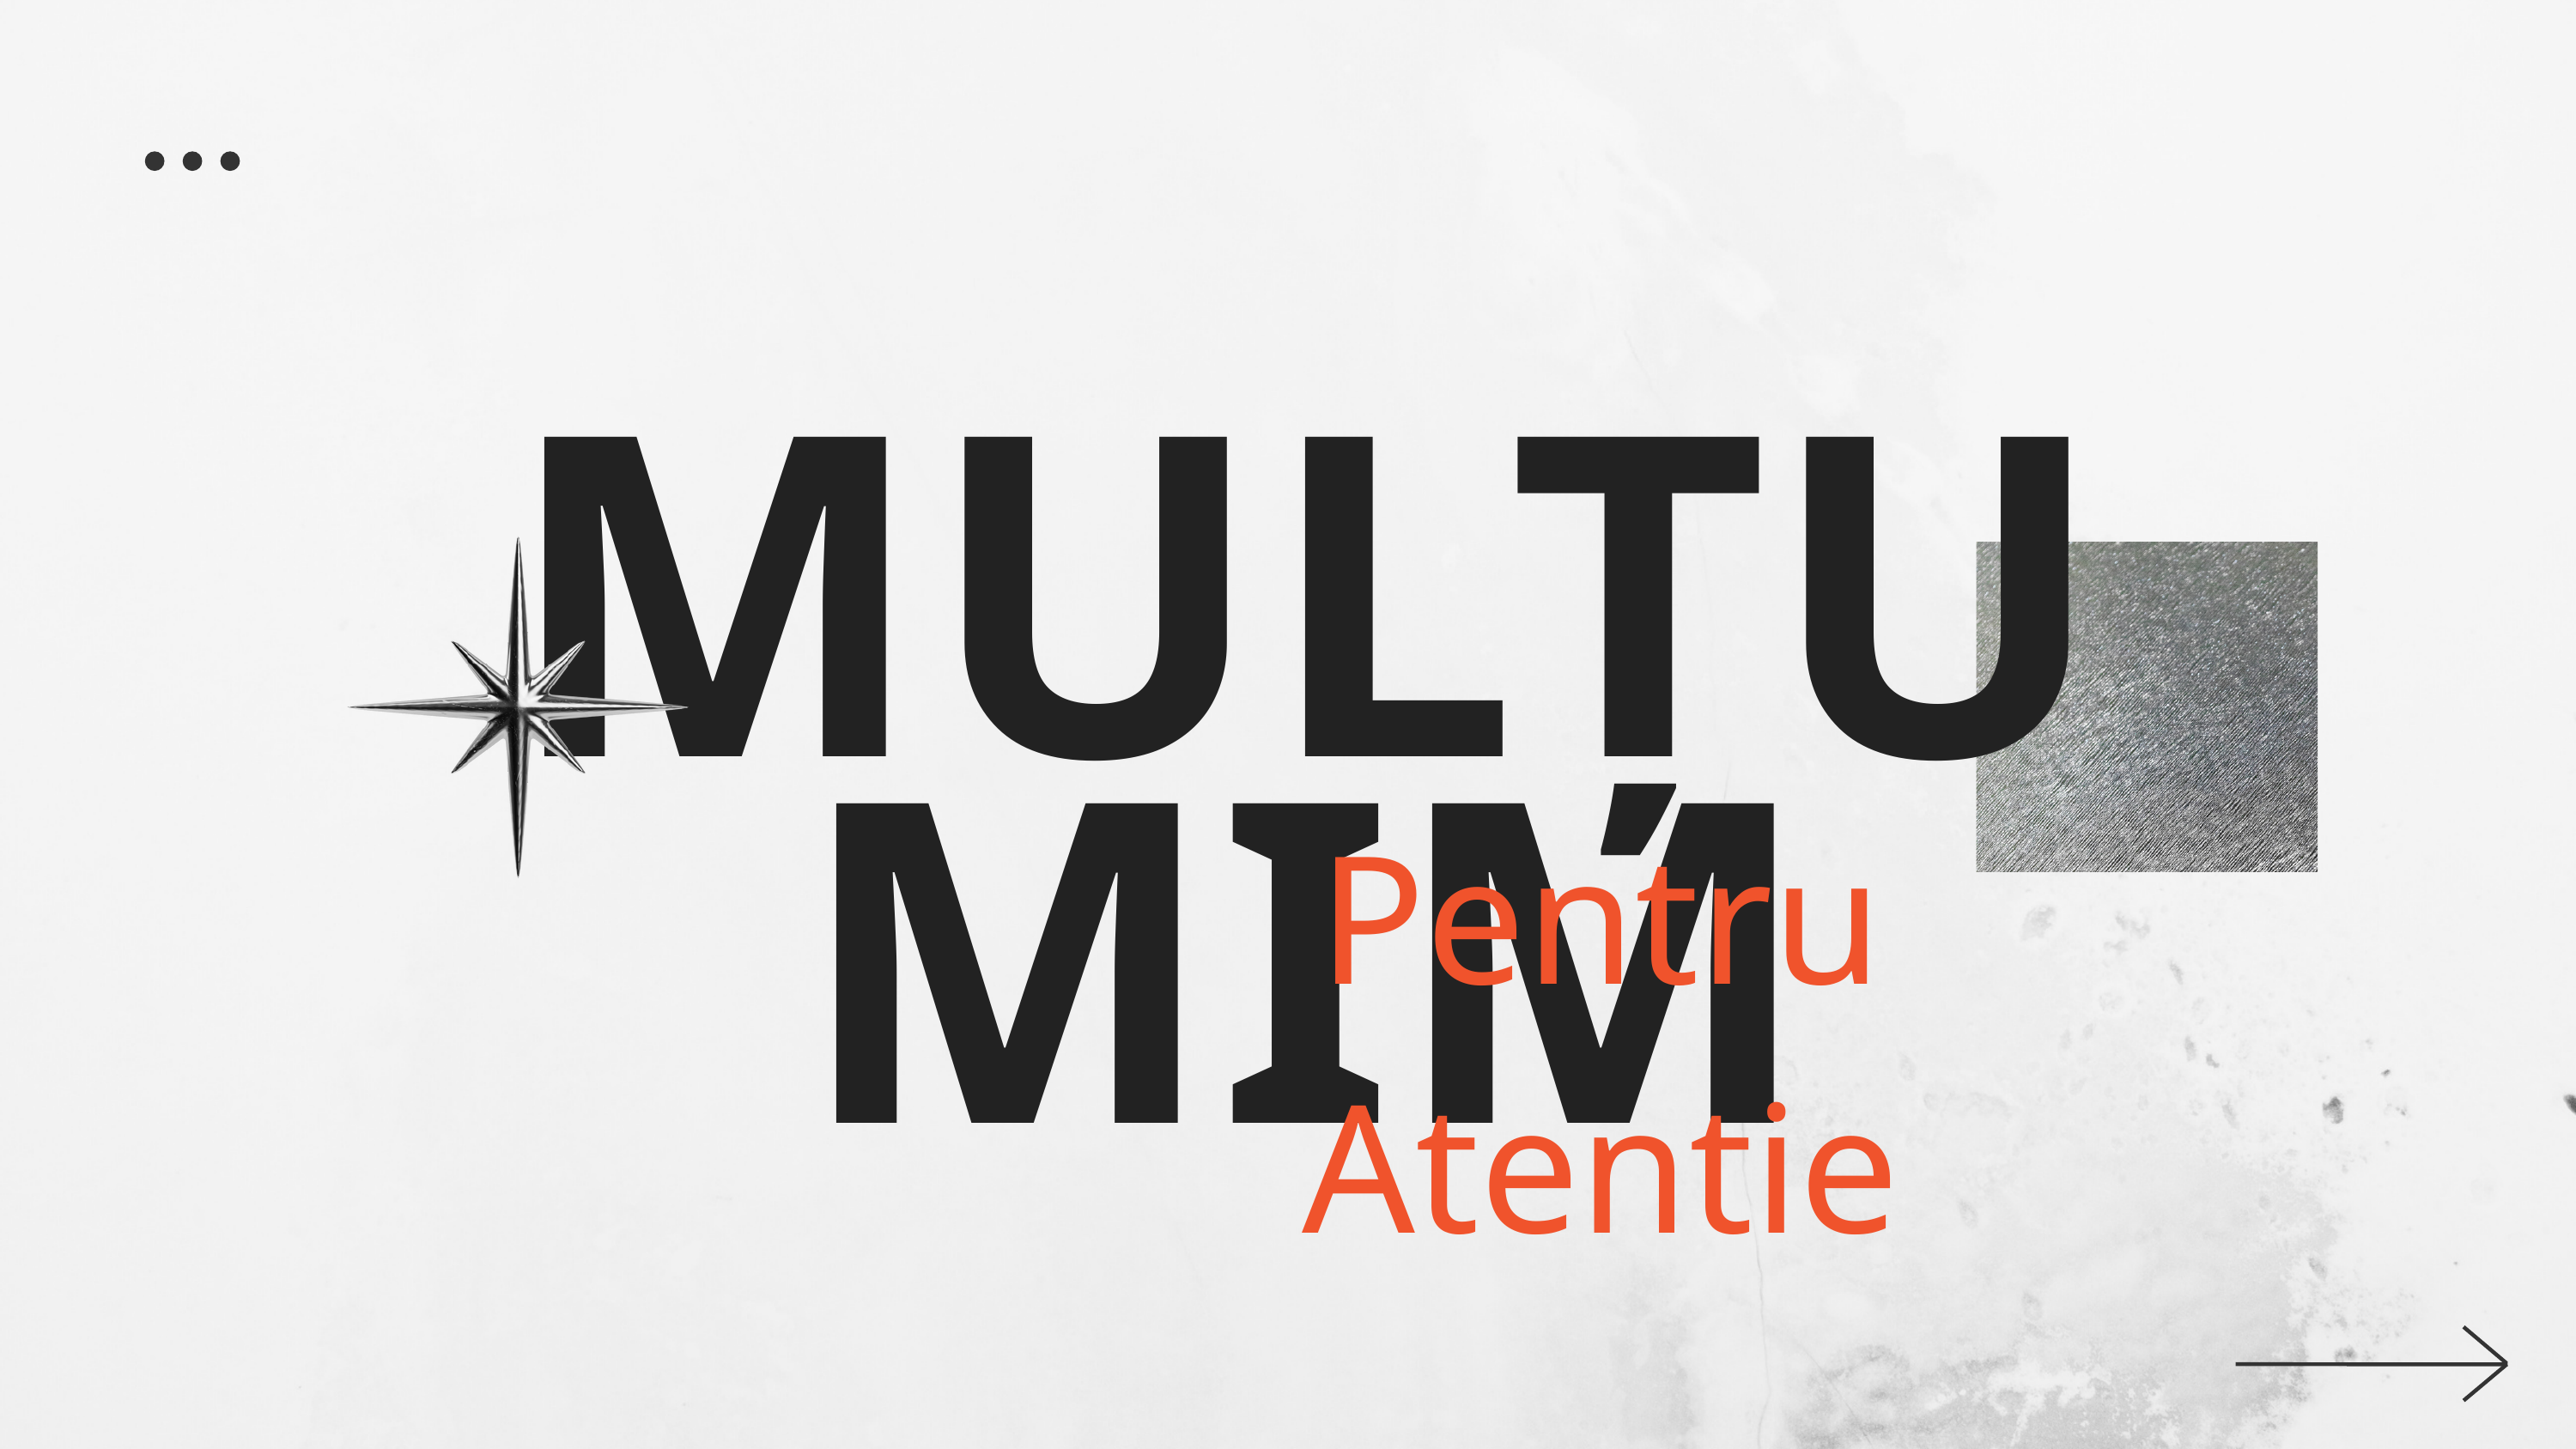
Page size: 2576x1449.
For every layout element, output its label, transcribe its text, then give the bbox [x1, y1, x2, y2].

text_box [0, 0, 2576, 1449]
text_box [144, 151, 165, 172]
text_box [2235, 1325, 2508, 1403]
text_box Pentru Atentie [1110, 771, 2092, 1269]
text_box MULȚUMIM [327, 478, 2284, 1213]
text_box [182, 151, 203, 172]
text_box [220, 151, 240, 172]
text_box [2284, 542, 2318, 872]
text_box [347, 536, 689, 878]
